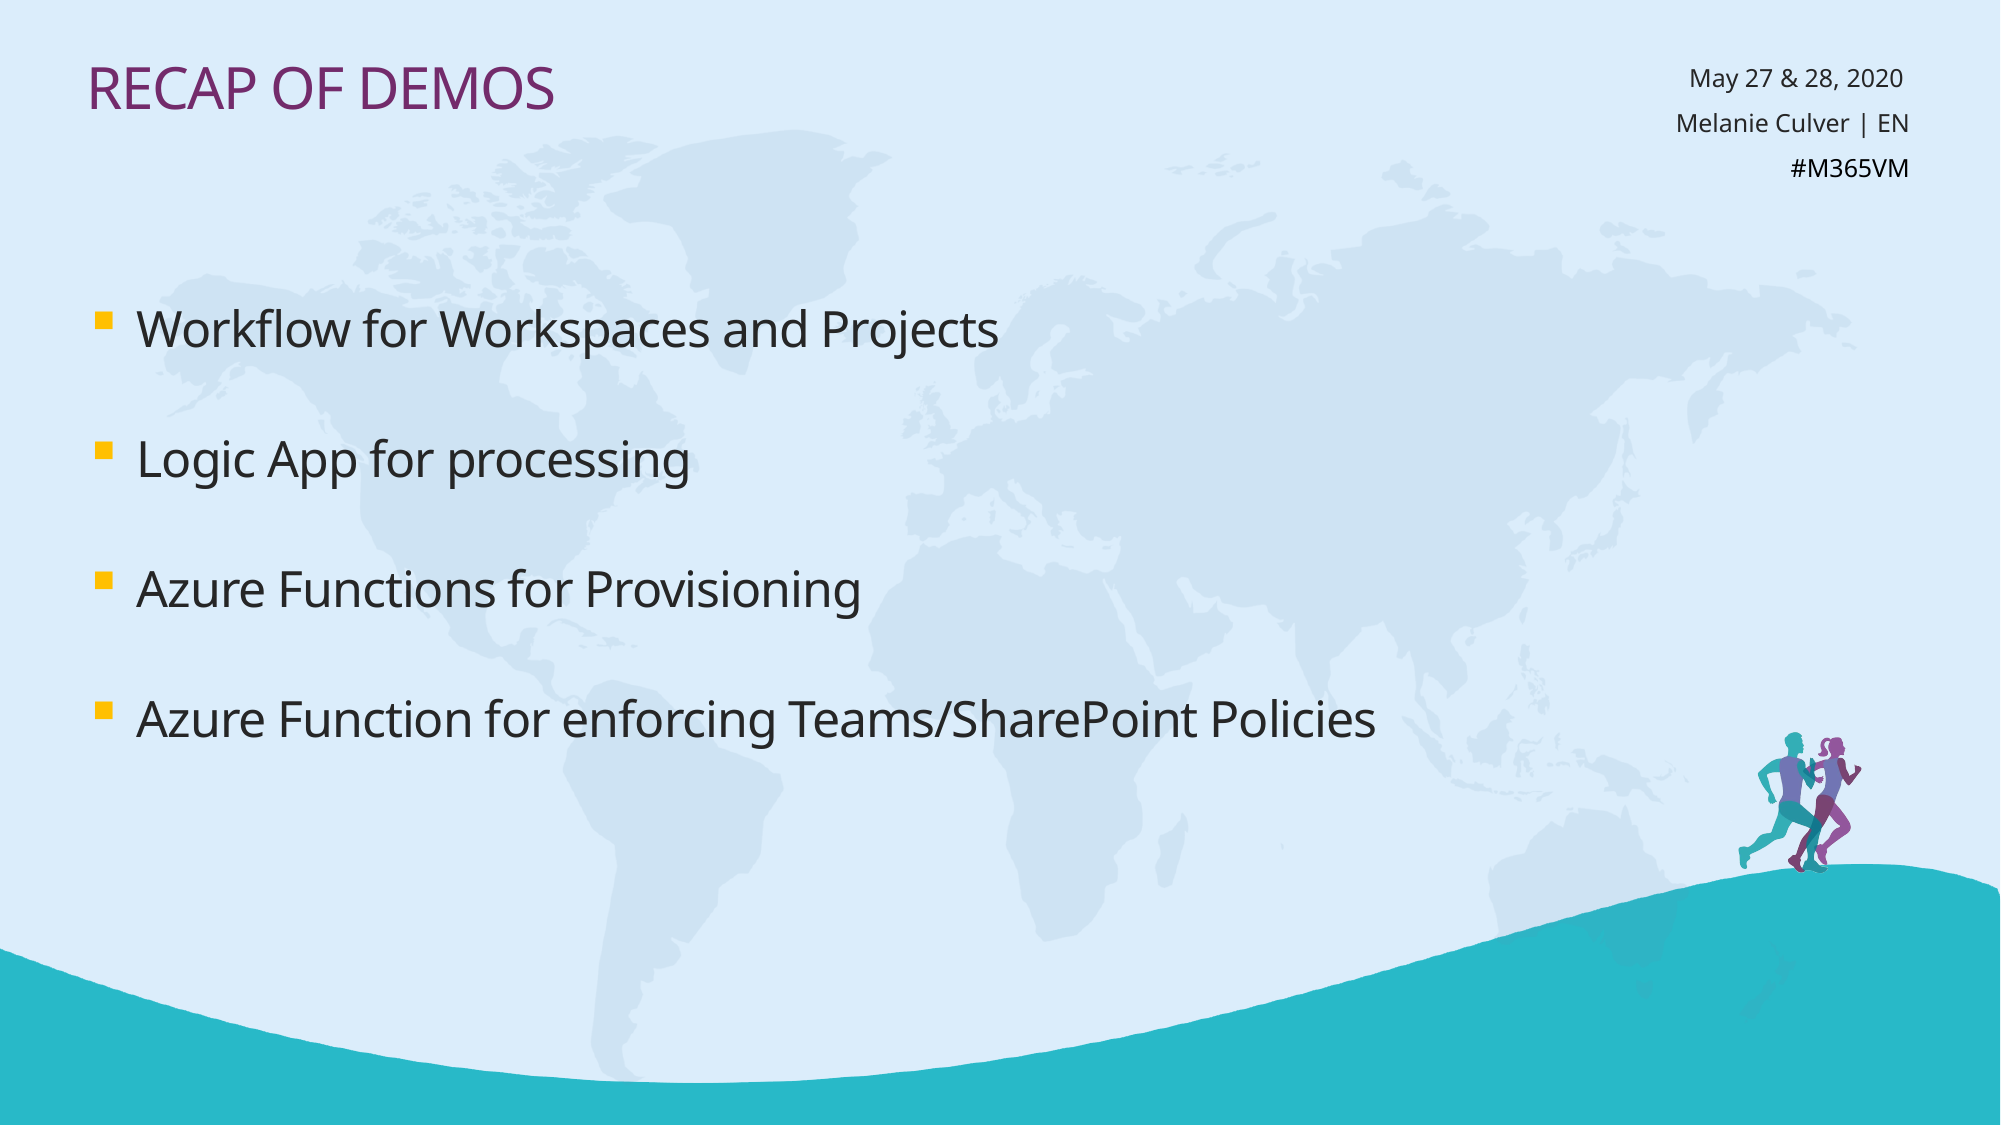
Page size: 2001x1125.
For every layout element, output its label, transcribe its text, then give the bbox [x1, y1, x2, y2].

picture [0, 0, 2001, 1125]
list Workflow for Workspaces and Projects Logic App for processing Azure Functions for Provisioning Azure Function for enforcing Teams/SharePoint Policies [75, 230, 1542, 869]
title Recap of Demos [71, 37, 1538, 144]
